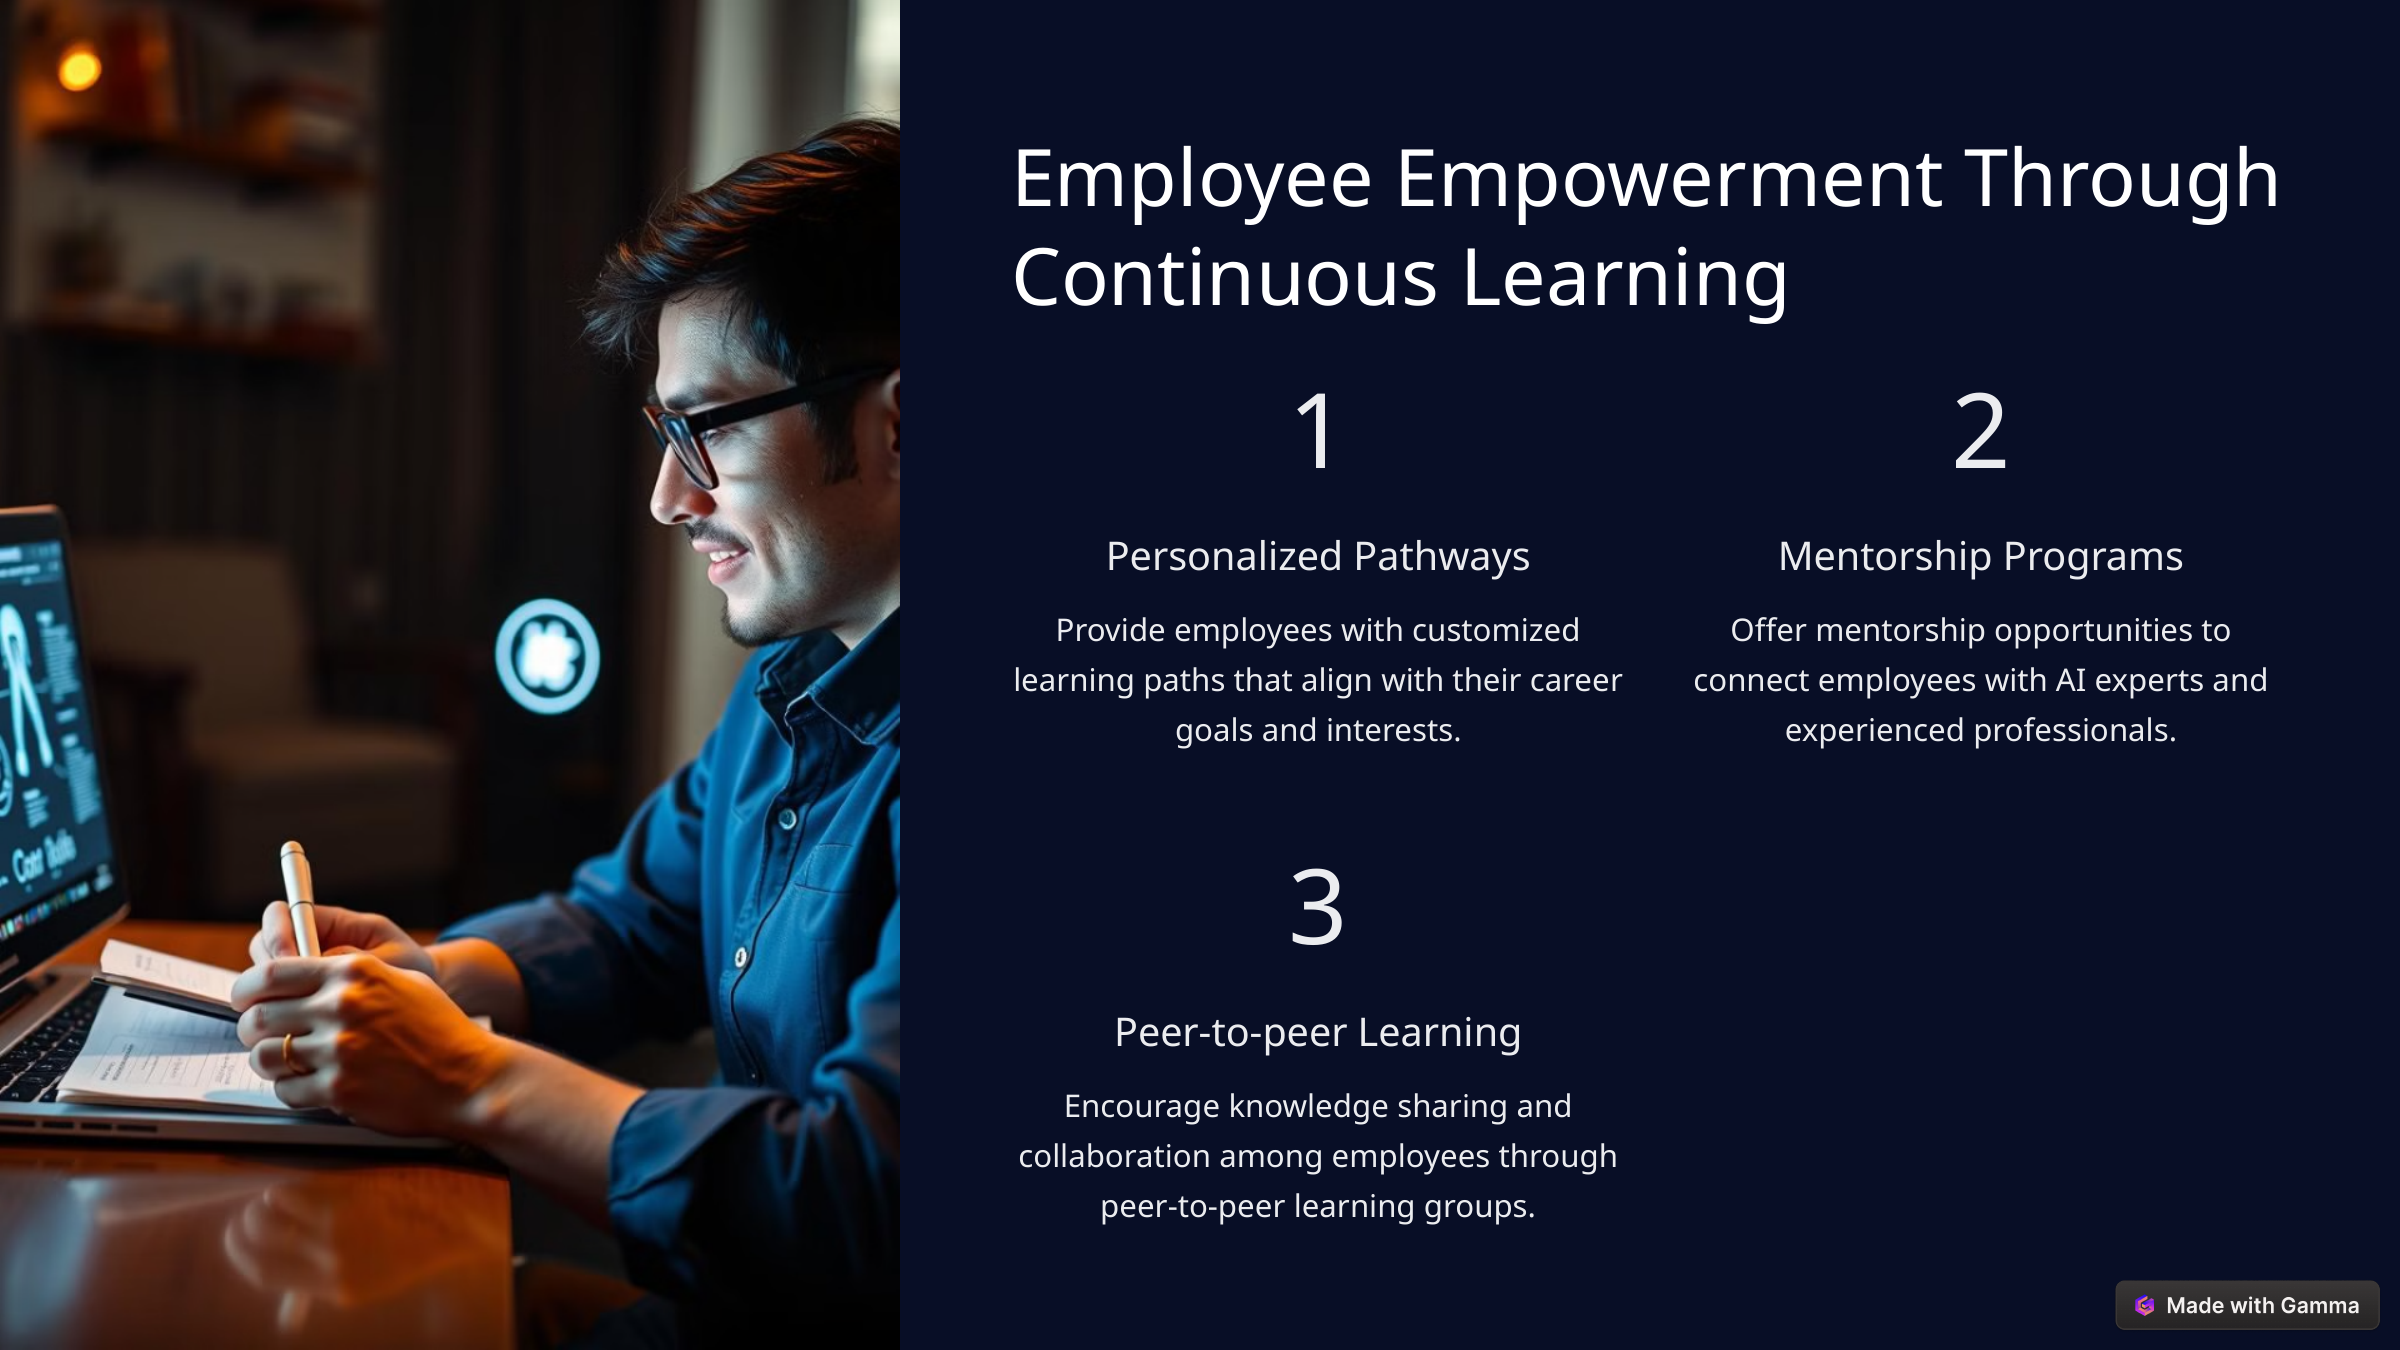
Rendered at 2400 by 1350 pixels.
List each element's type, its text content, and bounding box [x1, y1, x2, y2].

text_box Encourage knowledge sharing and collaboration among employees through peer-to-peer learning groups. [1010, 1074, 1627, 1227]
text_box Mentorship Programs [1773, 529, 2190, 580]
text_box 2 [1673, 385, 2289, 490]
text_box Offer mentorship opportunities to connect employees with AI experts and experienced professionals. [1673, 598, 2289, 751]
picture [2106, 1271, 2389, 1339]
picture [895, 945, 900, 955]
text_box Provide employees with customized learning paths that align with their career goals and interests. [1010, 598, 1627, 751]
text_box Employee Empowerment Through Continuous Learning [1011, 123, 2289, 322]
text_box 3 [1010, 861, 1627, 966]
text_box Personalized Pathways [1100, 529, 1537, 580]
picture [0, 0, 900, 1350]
text_box 1 [1010, 385, 1627, 490]
picture [892, 962, 900, 974]
text_box Peer-to-peer Learning [1107, 1005, 1530, 1056]
